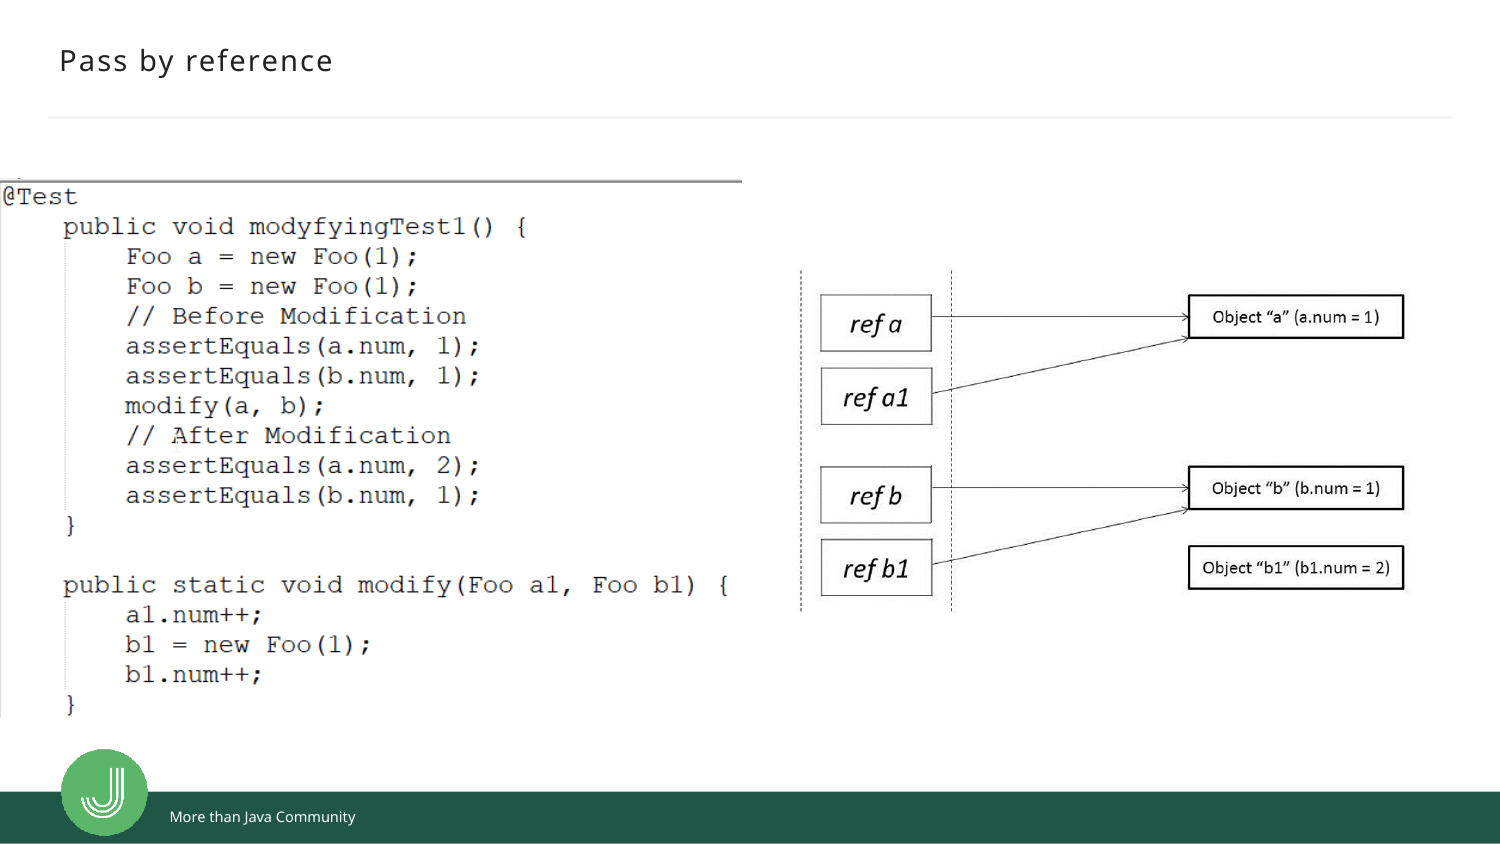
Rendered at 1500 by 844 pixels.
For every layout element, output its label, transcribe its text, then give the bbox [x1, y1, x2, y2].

title Pass by reference [59, 37, 1442, 87]
picture [781, 264, 1435, 621]
picture [0, 178, 742, 718]
picture [59, 747, 149, 837]
